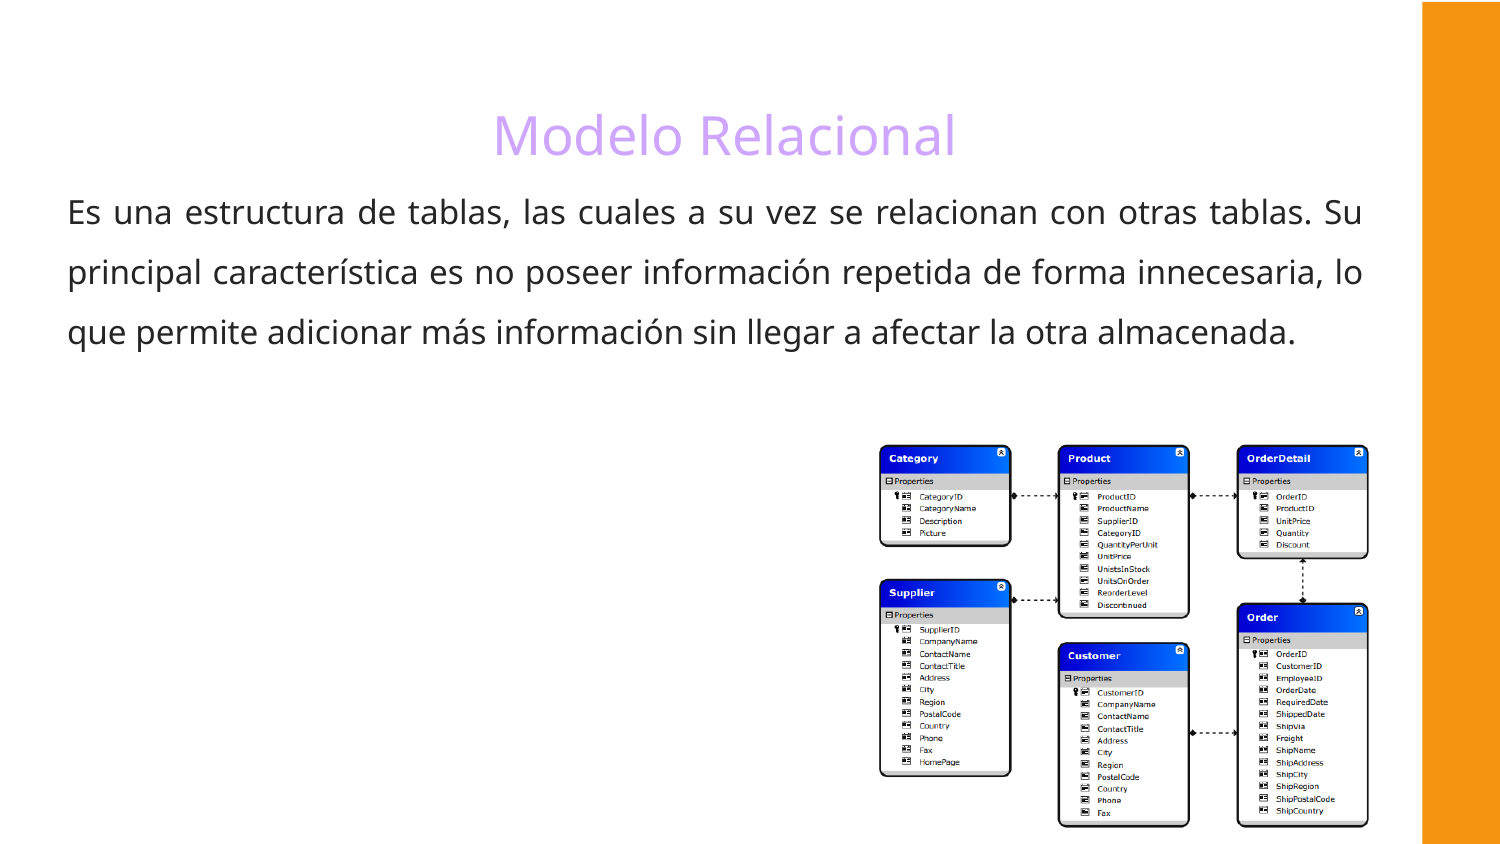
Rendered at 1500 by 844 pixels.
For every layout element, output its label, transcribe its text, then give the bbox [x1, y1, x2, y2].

picture [872, 433, 1381, 832]
text_box [1422, 1, 1500, 844]
text_box Modelo Relacional [477, 45, 1422, 209]
text_box Es una estructura de tablas, las cuales a su vez se relacionan con otras tablas. Su principal característica es no poseer información repetida de forma innecesaria, lo que permite adicionar más información sin llegar a afectar la otra almacenada. [52, 156, 1381, 692]
